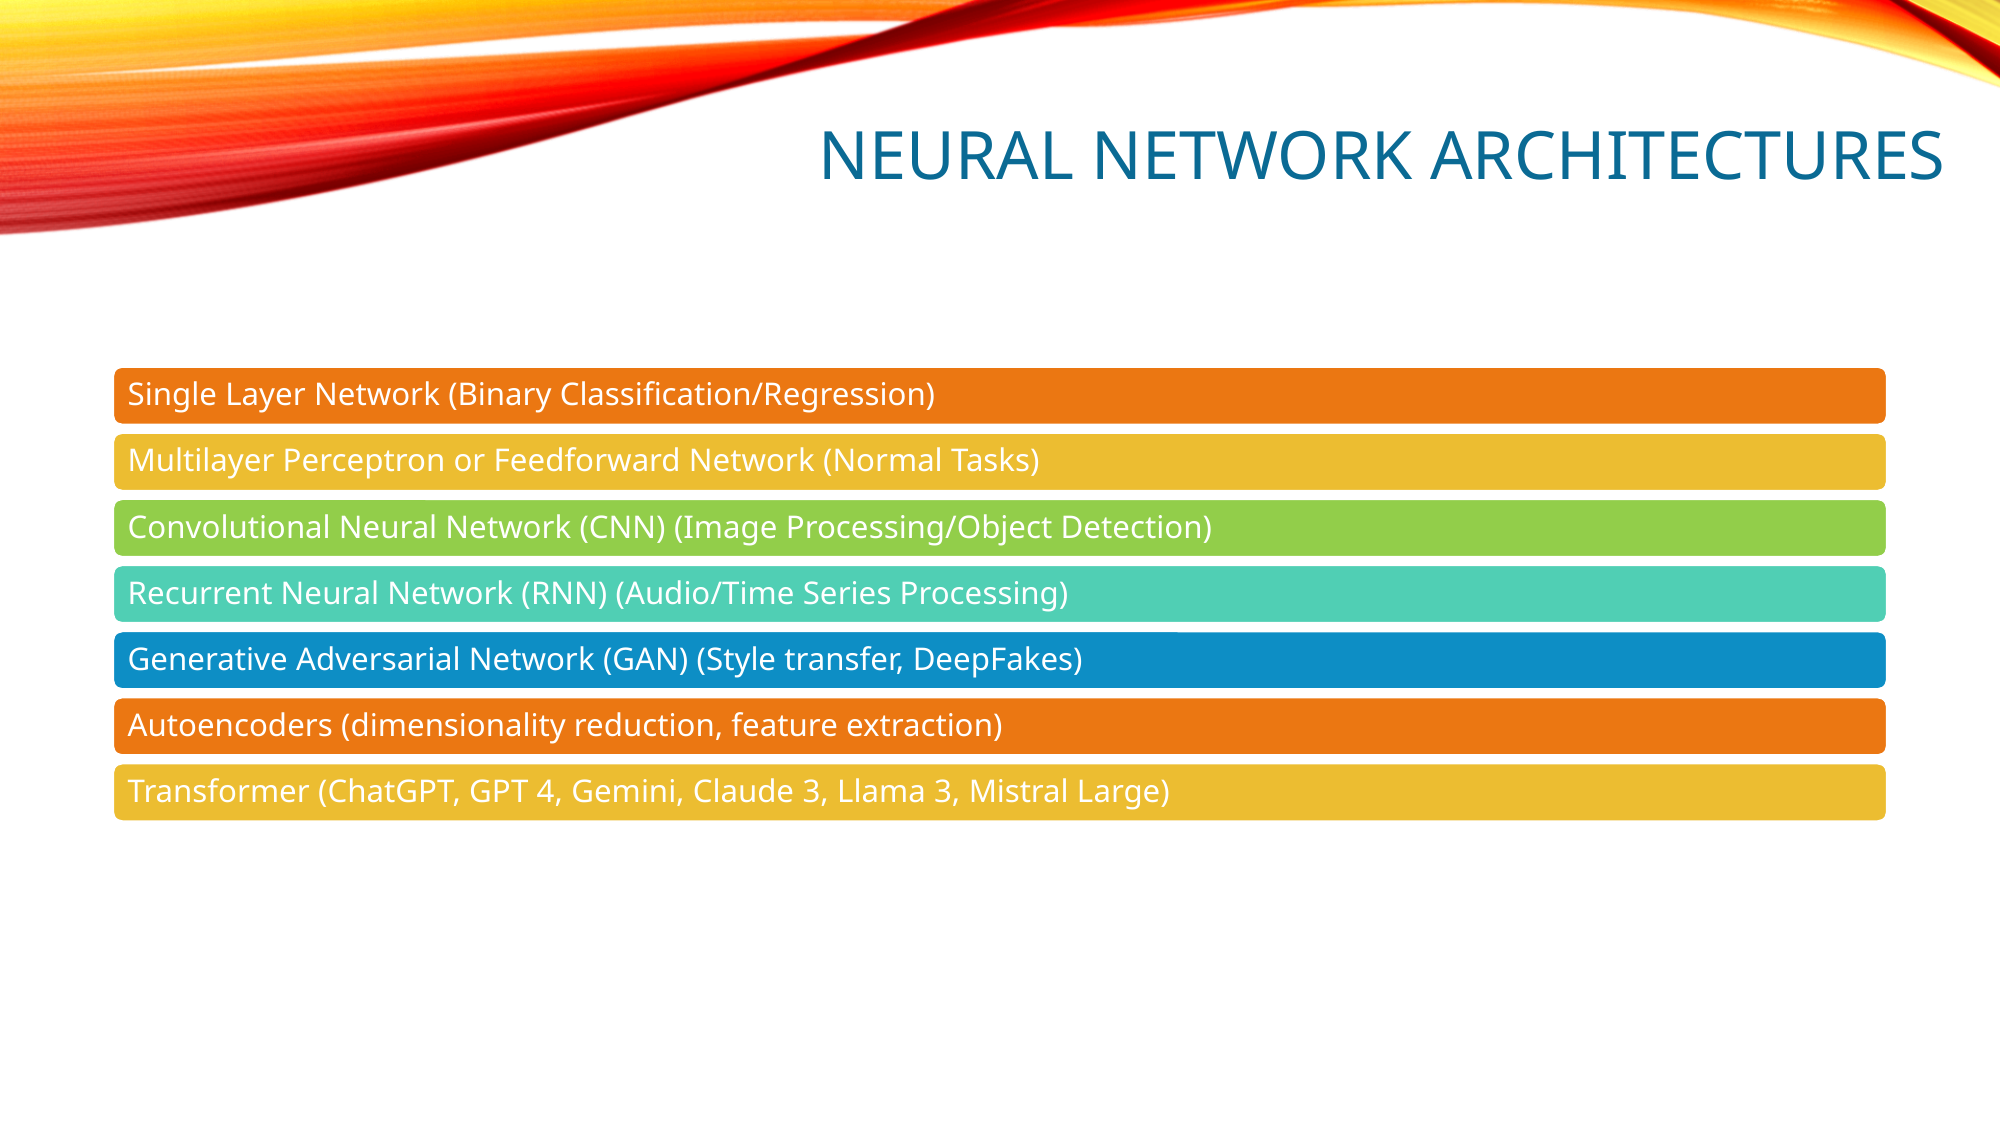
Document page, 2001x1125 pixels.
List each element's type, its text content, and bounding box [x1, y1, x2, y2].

title NEURAL Network Architectures [787, 75, 1962, 241]
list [112, 359, 1888, 829]
picture [0, 0, 2000, 237]
